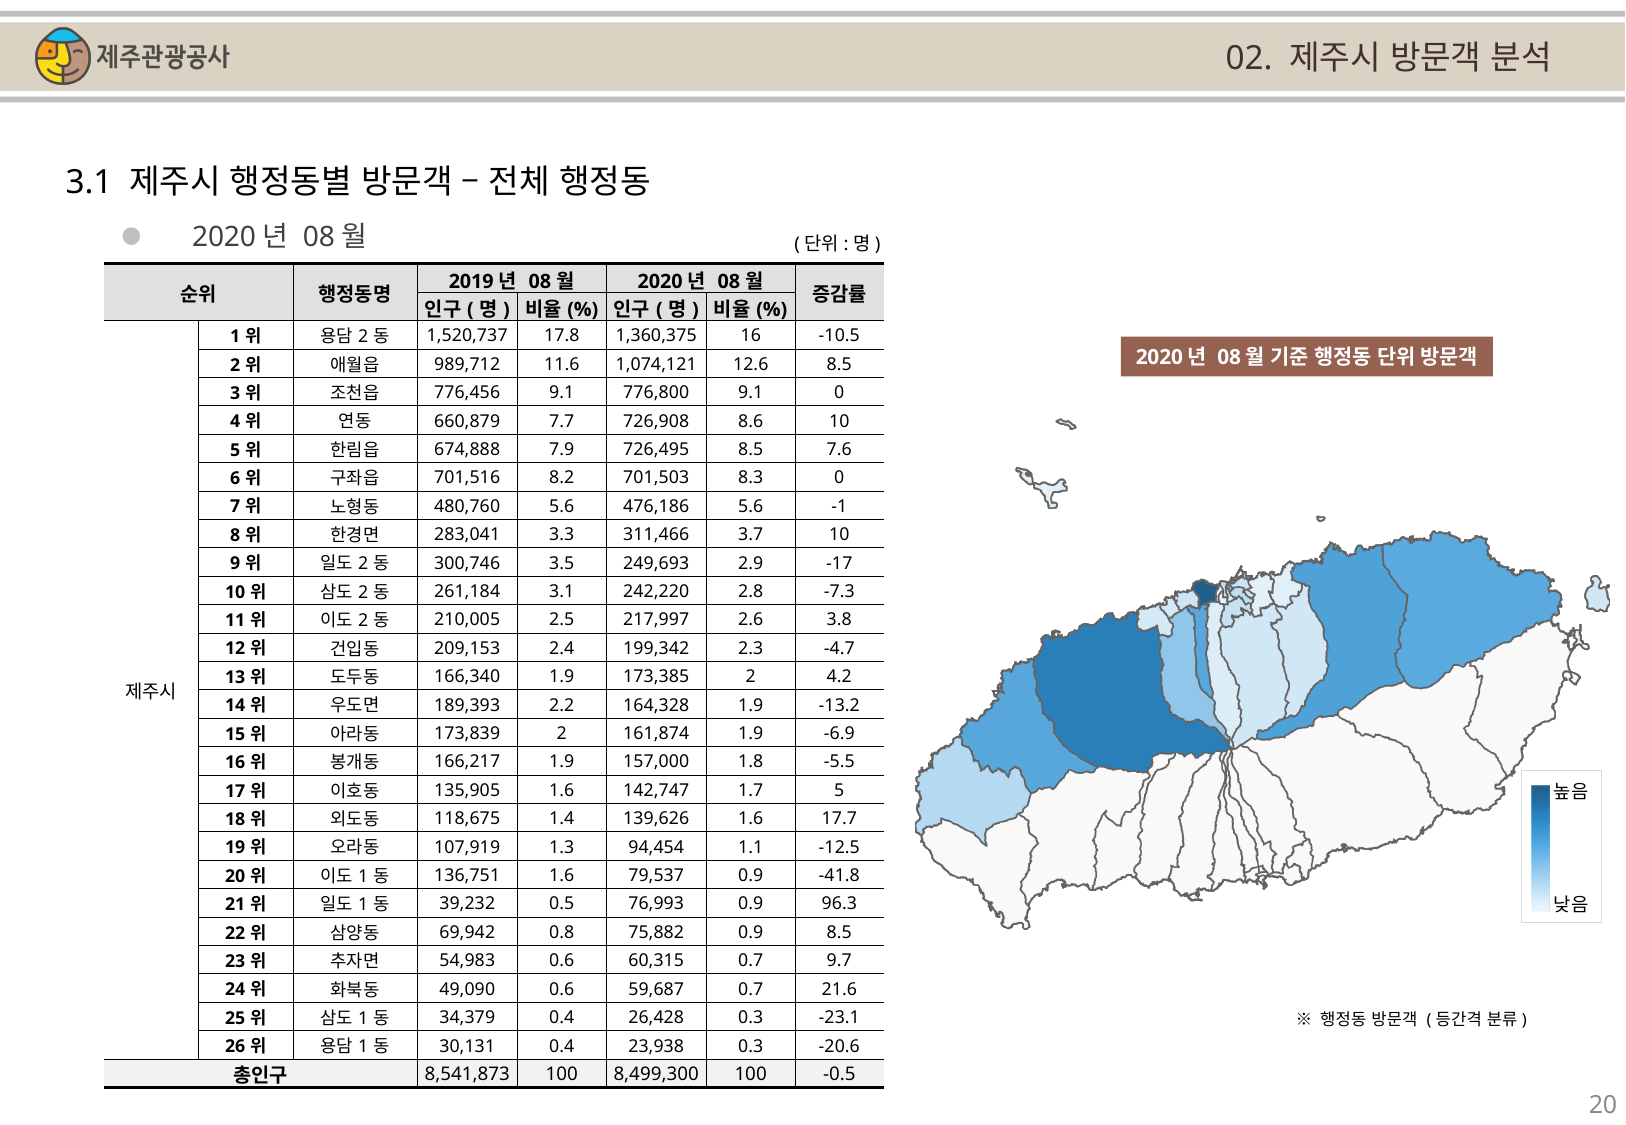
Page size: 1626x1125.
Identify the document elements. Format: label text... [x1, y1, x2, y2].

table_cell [607, 918, 706, 945]
table_header 행정동명 [294, 265, 417, 320]
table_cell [796, 974, 884, 1002]
picture [915, 236, 1610, 1112]
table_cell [796, 832, 884, 860]
table_cell 10 [796, 406, 884, 434]
table_cell 인구(명) [418, 293, 517, 320]
table_cell 189,393 [418, 690, 517, 718]
table_cell 5.6 [707, 492, 795, 519]
table_cell 2.2 [518, 690, 606, 718]
table_cell 1,520,737 [418, 321, 517, 349]
table_cell 연동 [294, 406, 417, 434]
table_cell 1.9 [518, 747, 606, 775]
table_cell 14위 [199, 690, 293, 718]
table_cell 135,905 [418, 776, 517, 803]
table_cell 8.5 [707, 435, 795, 462]
table_cell 7위 [199, 492, 293, 519]
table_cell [607, 946, 706, 973]
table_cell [418, 974, 517, 1002]
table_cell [607, 861, 706, 888]
table_cell 3.8 [796, 605, 884, 633]
table_cell 비율(%) [707, 293, 795, 320]
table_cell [294, 918, 417, 945]
table_cell 4.2 [796, 662, 884, 689]
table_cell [607, 974, 706, 1002]
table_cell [707, 946, 795, 973]
table_cell 157,000 [607, 747, 706, 775]
table_cell 한경면 [294, 520, 417, 547]
table_cell 242,220 [607, 577, 706, 604]
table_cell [707, 1060, 795, 1086]
table_cell 3.7 [707, 520, 795, 547]
table_cell 10위 [199, 577, 293, 604]
table_cell 210,005 [418, 605, 517, 633]
table_cell 제주시 [104, 321, 198, 1059]
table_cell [518, 1003, 606, 1030]
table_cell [104, 1060, 417, 1086]
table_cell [518, 1031, 606, 1059]
table_cell 164,328 [607, 690, 706, 718]
table_header 증감률 [796, 265, 884, 320]
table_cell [796, 1031, 884, 1059]
table_cell -17 [796, 548, 884, 576]
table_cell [294, 861, 417, 888]
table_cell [707, 861, 795, 888]
table_cell 311,466 [607, 520, 706, 547]
table_cell 2.5 [518, 605, 606, 633]
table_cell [418, 1060, 517, 1086]
text_box (단위:명) [779, 224, 896, 262]
table_cell 2.9 [707, 548, 795, 576]
table_cell 2.4 [518, 634, 606, 661]
table_cell 8.5 [796, 350, 884, 377]
table_cell -5.5 [796, 747, 884, 775]
table_cell 16위 [199, 747, 293, 775]
table_header 2019년 08월 [418, 265, 606, 292]
table_cell -6.9 [796, 719, 884, 746]
table_cell 16 [707, 321, 795, 349]
table_cell 726,495 [607, 435, 706, 462]
table_cell 17.7 [796, 804, 884, 831]
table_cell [707, 918, 795, 945]
text_box 2020년 08월 [176, 210, 383, 260]
table_cell 5위 [199, 435, 293, 462]
table_cell 19위 [199, 832, 293, 860]
picture [31, 26, 232, 87]
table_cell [518, 946, 606, 973]
table_cell 173,385 [607, 662, 706, 689]
table_cell 애월읍 [294, 350, 417, 377]
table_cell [518, 974, 606, 1002]
table_cell 3.3 [518, 520, 606, 547]
table_cell 2.3 [707, 634, 795, 661]
table_cell 480,760 [418, 492, 517, 519]
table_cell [294, 1031, 417, 1059]
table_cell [607, 832, 706, 860]
table_cell 283,041 [418, 520, 517, 547]
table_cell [418, 918, 517, 945]
table_cell 15위 [199, 719, 293, 746]
table_cell 1.9 [707, 719, 795, 746]
table_cell 6위 [199, 463, 293, 491]
table_cell 10 [796, 520, 884, 547]
table_cell 8.2 [518, 463, 606, 491]
table_cell 142,747 [607, 776, 706, 803]
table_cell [707, 974, 795, 1002]
table_cell 217,997 [607, 605, 706, 633]
table_cell 1.6 [518, 776, 606, 803]
table_cell 166,340 [418, 662, 517, 689]
table_cell 701,503 [607, 463, 706, 491]
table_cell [518, 861, 606, 888]
text_box 3.1 제주시 행정동별 방문객 – 전체 행정동 [50, 152, 1144, 208]
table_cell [418, 861, 517, 888]
table_cell 일도2동 [294, 548, 417, 576]
table_cell 9위 [199, 548, 293, 576]
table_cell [418, 832, 517, 860]
table_cell 2.6 [707, 605, 795, 633]
table_header 2020년 08월 [607, 265, 795, 292]
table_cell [199, 918, 293, 945]
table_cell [518, 1060, 606, 1086]
table_cell 노형동 [294, 492, 417, 519]
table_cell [796, 1060, 884, 1086]
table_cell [796, 889, 884, 917]
table_cell 1위 [199, 321, 293, 349]
table_cell 8.6 [707, 406, 795, 434]
table_cell 11위 [199, 605, 293, 633]
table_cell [796, 861, 884, 888]
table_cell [796, 946, 884, 973]
table_cell 아라동 [294, 719, 417, 746]
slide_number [1251, 1063, 1618, 1123]
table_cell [607, 1003, 706, 1030]
table_cell 7.9 [518, 435, 606, 462]
table_cell 7.7 [518, 406, 606, 434]
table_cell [796, 1003, 884, 1030]
table_cell 삼도2동 [294, 577, 417, 604]
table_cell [707, 1031, 795, 1059]
table_cell 2 [518, 719, 606, 746]
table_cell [707, 832, 795, 860]
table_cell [199, 889, 293, 917]
table_cell 구좌읍 [294, 463, 417, 491]
table_cell 1,360,375 [607, 321, 706, 349]
table_cell 476,186 [607, 492, 706, 519]
table_cell 1.6 [707, 804, 795, 831]
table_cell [607, 1060, 706, 1086]
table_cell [199, 974, 293, 1002]
table_cell 인구(명) [607, 293, 706, 320]
table_cell -1 [796, 492, 884, 519]
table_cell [707, 1003, 795, 1030]
table_cell 1.9 [518, 662, 606, 689]
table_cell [518, 918, 606, 945]
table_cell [418, 889, 517, 917]
table_cell 5 [796, 776, 884, 803]
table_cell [294, 946, 417, 973]
table_cell 1.4 [518, 804, 606, 831]
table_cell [518, 832, 606, 860]
table_cell 3.1 [518, 577, 606, 604]
table_cell 118,675 [418, 804, 517, 831]
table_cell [294, 832, 417, 860]
table_cell 300,746 [418, 548, 517, 576]
table_cell 209,153 [418, 634, 517, 661]
table_cell 249,693 [607, 548, 706, 576]
table_cell 이호동 [294, 776, 417, 803]
table_cell 12.6 [707, 350, 795, 377]
table_cell 8위 [199, 520, 293, 547]
table_cell 용담2동 [294, 321, 417, 349]
table_cell 4위 [199, 406, 293, 434]
table_cell 도두동 [294, 662, 417, 689]
table_cell 9.1 [518, 378, 606, 405]
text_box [1521, 770, 1618, 925]
table_cell 674,888 [418, 435, 517, 462]
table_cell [199, 861, 293, 888]
table_cell 5.6 [518, 492, 606, 519]
table_cell 776,800 [607, 378, 706, 405]
table_cell 199,342 [607, 634, 706, 661]
table_cell 18위 [199, 804, 293, 831]
table_cell 3위 [199, 378, 293, 405]
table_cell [199, 1031, 293, 1059]
table_cell -7.3 [796, 577, 884, 604]
table_cell -13.2 [796, 690, 884, 718]
table_cell 1.7 [707, 776, 795, 803]
table_cell 776,456 [418, 378, 517, 405]
table_cell 외도동 [294, 804, 417, 831]
table_cell 7.6 [796, 435, 884, 462]
table_cell 2.8 [707, 577, 795, 604]
table_cell 12위 [199, 634, 293, 661]
table_cell 161,874 [607, 719, 706, 746]
table_cell 1,074,121 [607, 350, 706, 377]
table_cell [199, 946, 293, 973]
table_header 순위 [104, 265, 293, 320]
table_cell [294, 889, 417, 917]
table_cell 3.5 [518, 548, 606, 576]
table_cell -10.5 [796, 321, 884, 349]
table_cell 173,839 [418, 719, 517, 746]
table_cell -4.7 [796, 634, 884, 661]
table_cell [418, 1031, 517, 1059]
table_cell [418, 1003, 517, 1030]
table_cell 1.8 [707, 747, 795, 775]
text_box [121, 226, 141, 246]
table_cell 261,184 [418, 577, 517, 604]
table_cell 한림읍 [294, 435, 417, 462]
table_cell 이도2동 [294, 605, 417, 633]
table_cell 우도면 [294, 690, 417, 718]
table_cell 726,908 [607, 406, 706, 434]
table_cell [607, 1031, 706, 1059]
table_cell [294, 974, 417, 1002]
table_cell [518, 889, 606, 917]
table_cell 701,516 [418, 463, 517, 491]
table_cell 8.3 [707, 463, 795, 491]
table_cell 0 [796, 463, 884, 491]
text_box 02. 제주시 방문객 분석 [1042, 28, 1595, 84]
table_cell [607, 889, 706, 917]
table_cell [796, 918, 884, 945]
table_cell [294, 1003, 417, 1030]
table_cell 건입동 [294, 634, 417, 661]
table_cell 2위 [199, 350, 293, 377]
table_cell 11.6 [518, 350, 606, 377]
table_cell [418, 946, 517, 973]
table_cell 17위 [199, 776, 293, 803]
table_cell 9.1 [707, 378, 795, 405]
table_cell 139,626 [607, 804, 706, 831]
table_cell 1.9 [707, 690, 795, 718]
table_cell 989,712 [418, 350, 517, 377]
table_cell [707, 889, 795, 917]
table_cell 166,217 [418, 747, 517, 775]
table_cell 봉개동 [294, 747, 417, 775]
table_cell 비율(%) [518, 293, 606, 320]
table_cell 2 [707, 662, 795, 689]
table_cell 17.8 [518, 321, 606, 349]
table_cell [199, 1003, 293, 1030]
table_cell 0 [796, 378, 884, 405]
table_cell 660,879 [418, 406, 517, 434]
table_cell 13위 [199, 662, 293, 689]
table_cell 조천읍 [294, 378, 417, 405]
